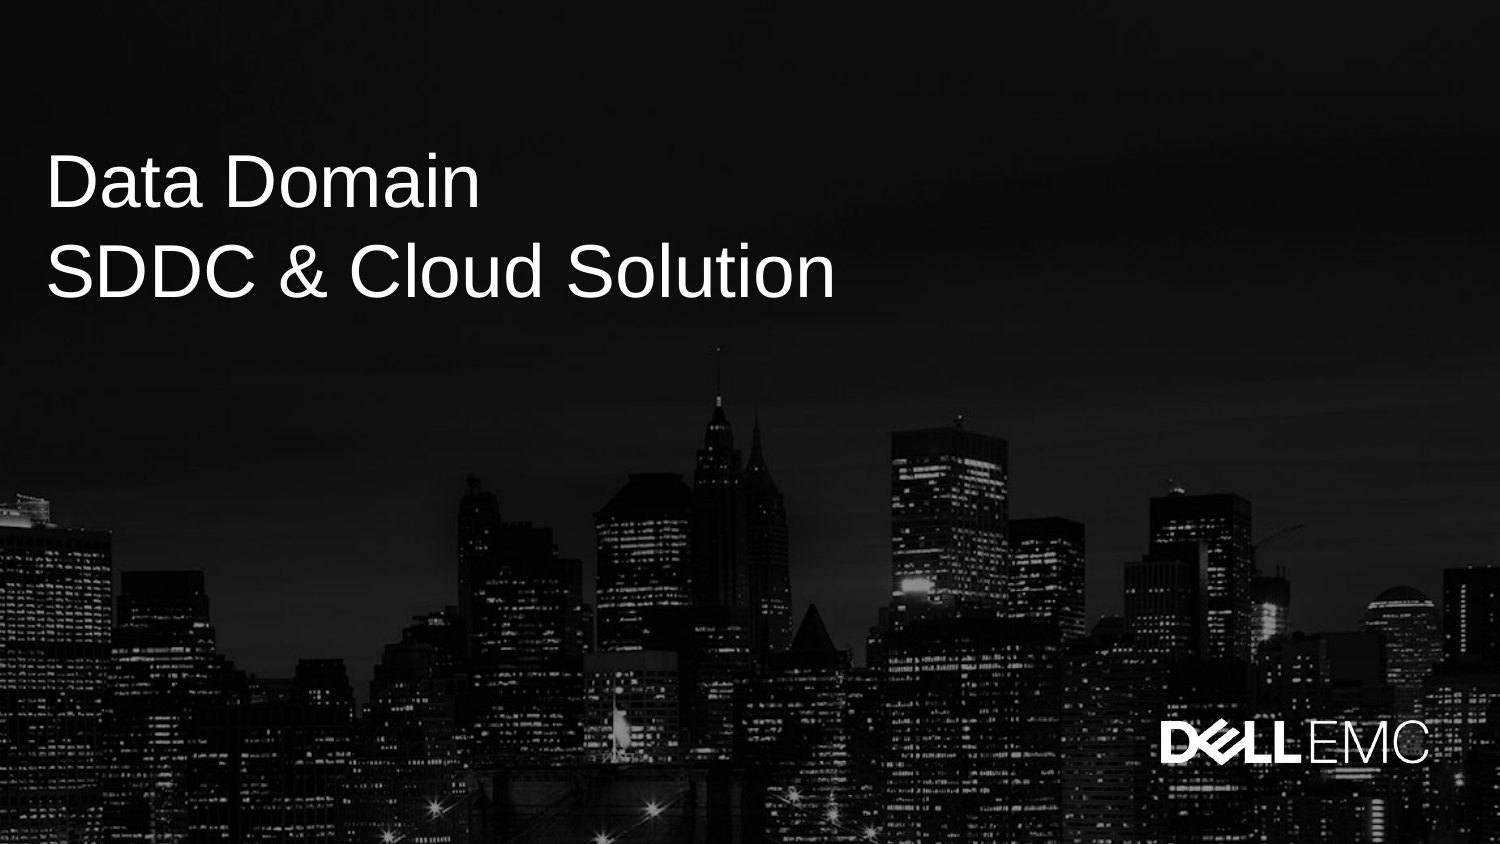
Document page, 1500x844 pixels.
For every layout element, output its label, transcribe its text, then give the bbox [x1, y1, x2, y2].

title Data Domain SDDC & Cloud Solution [45, 47, 1237, 321]
picture [0, 0, 1500, 844]
